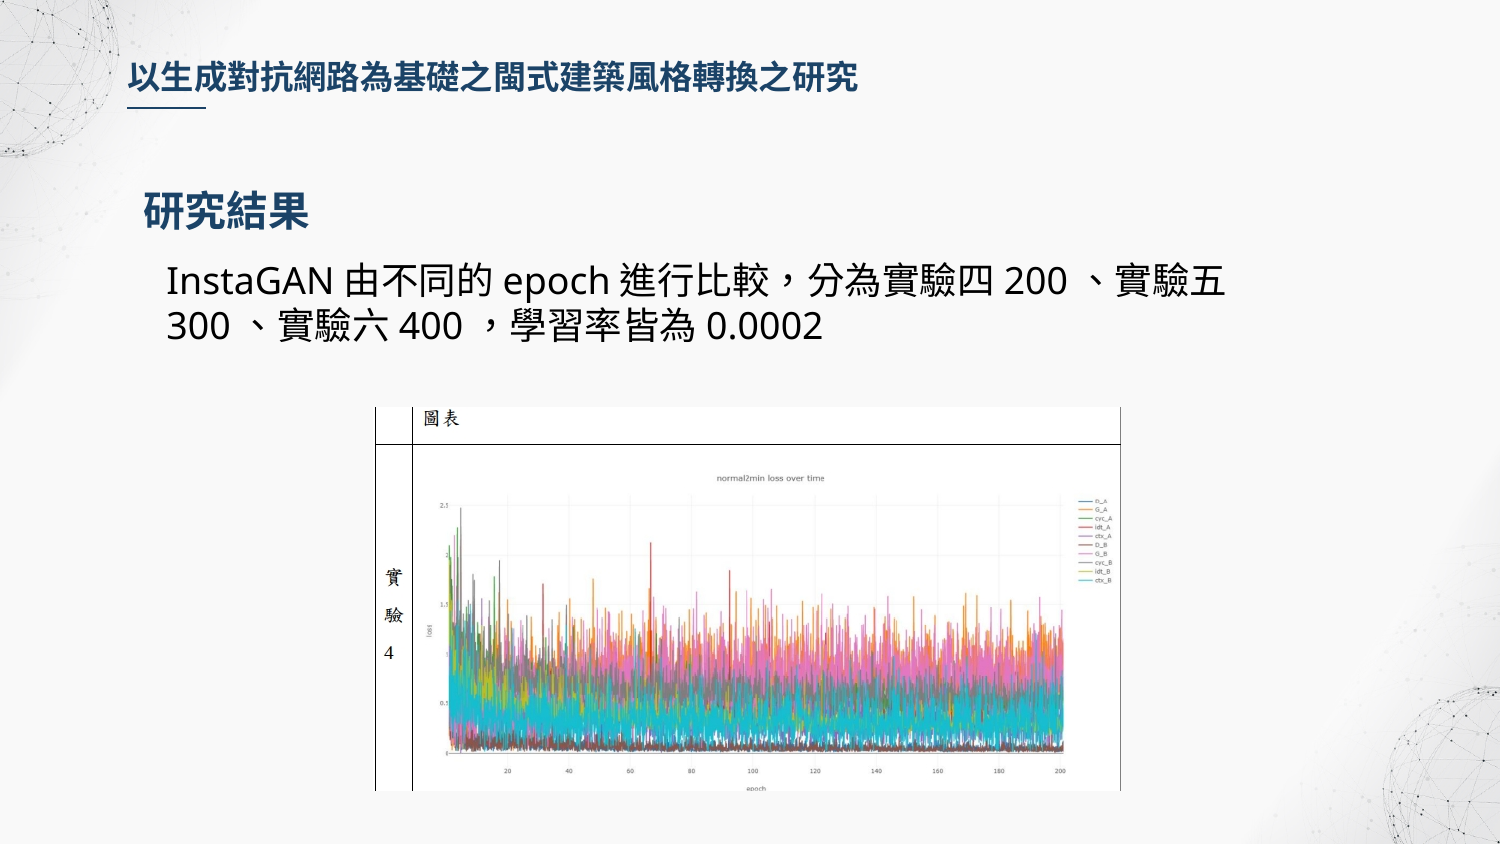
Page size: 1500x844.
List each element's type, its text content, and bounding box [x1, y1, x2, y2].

picture [0, 0, 1500, 844]
text_box InstaGAN由不同的epoch進行比較，分為實驗四200、實驗五300、實驗六400，學習率皆為0.0002 [166, 256, 1342, 415]
text_box 研究結果 [143, 184, 1456, 235]
text_box 以生成對抗網路為基礎之閩式建築風格轉換之研究 [116, 50, 1378, 102]
